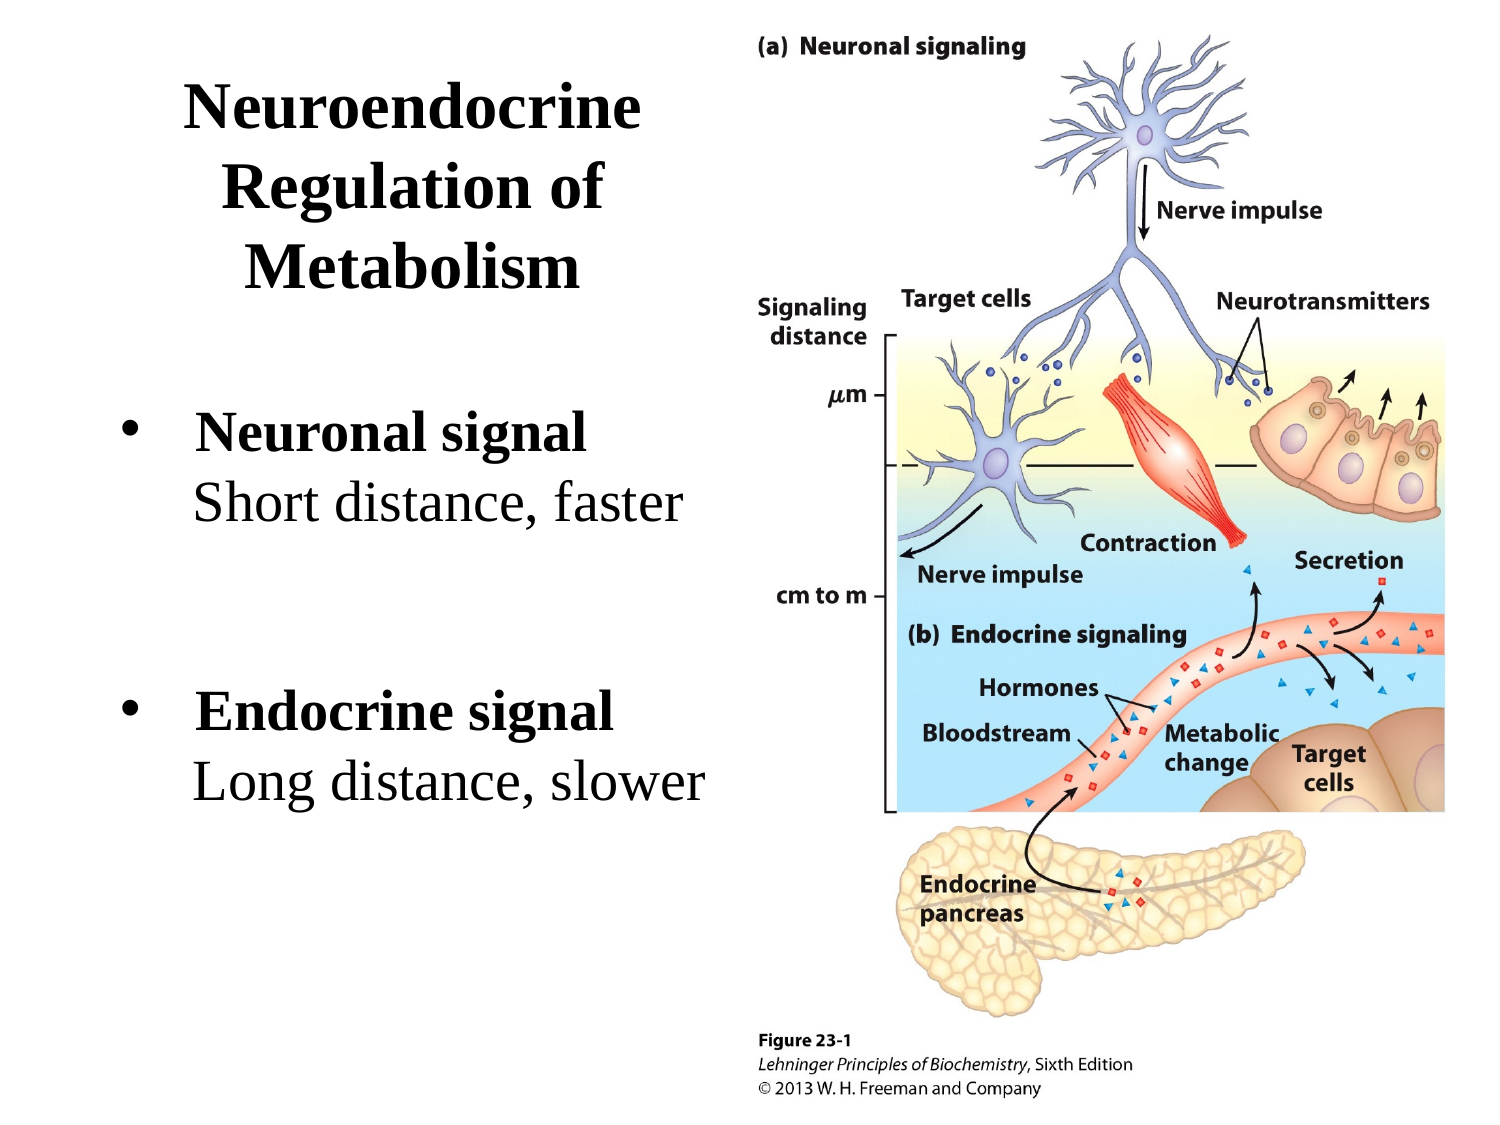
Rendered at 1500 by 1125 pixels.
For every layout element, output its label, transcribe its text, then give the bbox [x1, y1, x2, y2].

picture [749, 24, 1452, 1101]
text_box Neuronal signal Short distance, faster Endocrine signal Long distance, slower [105, 385, 722, 820]
text_box Neuroendocrine Regulation of Metabolism [29, 54, 749, 310]
